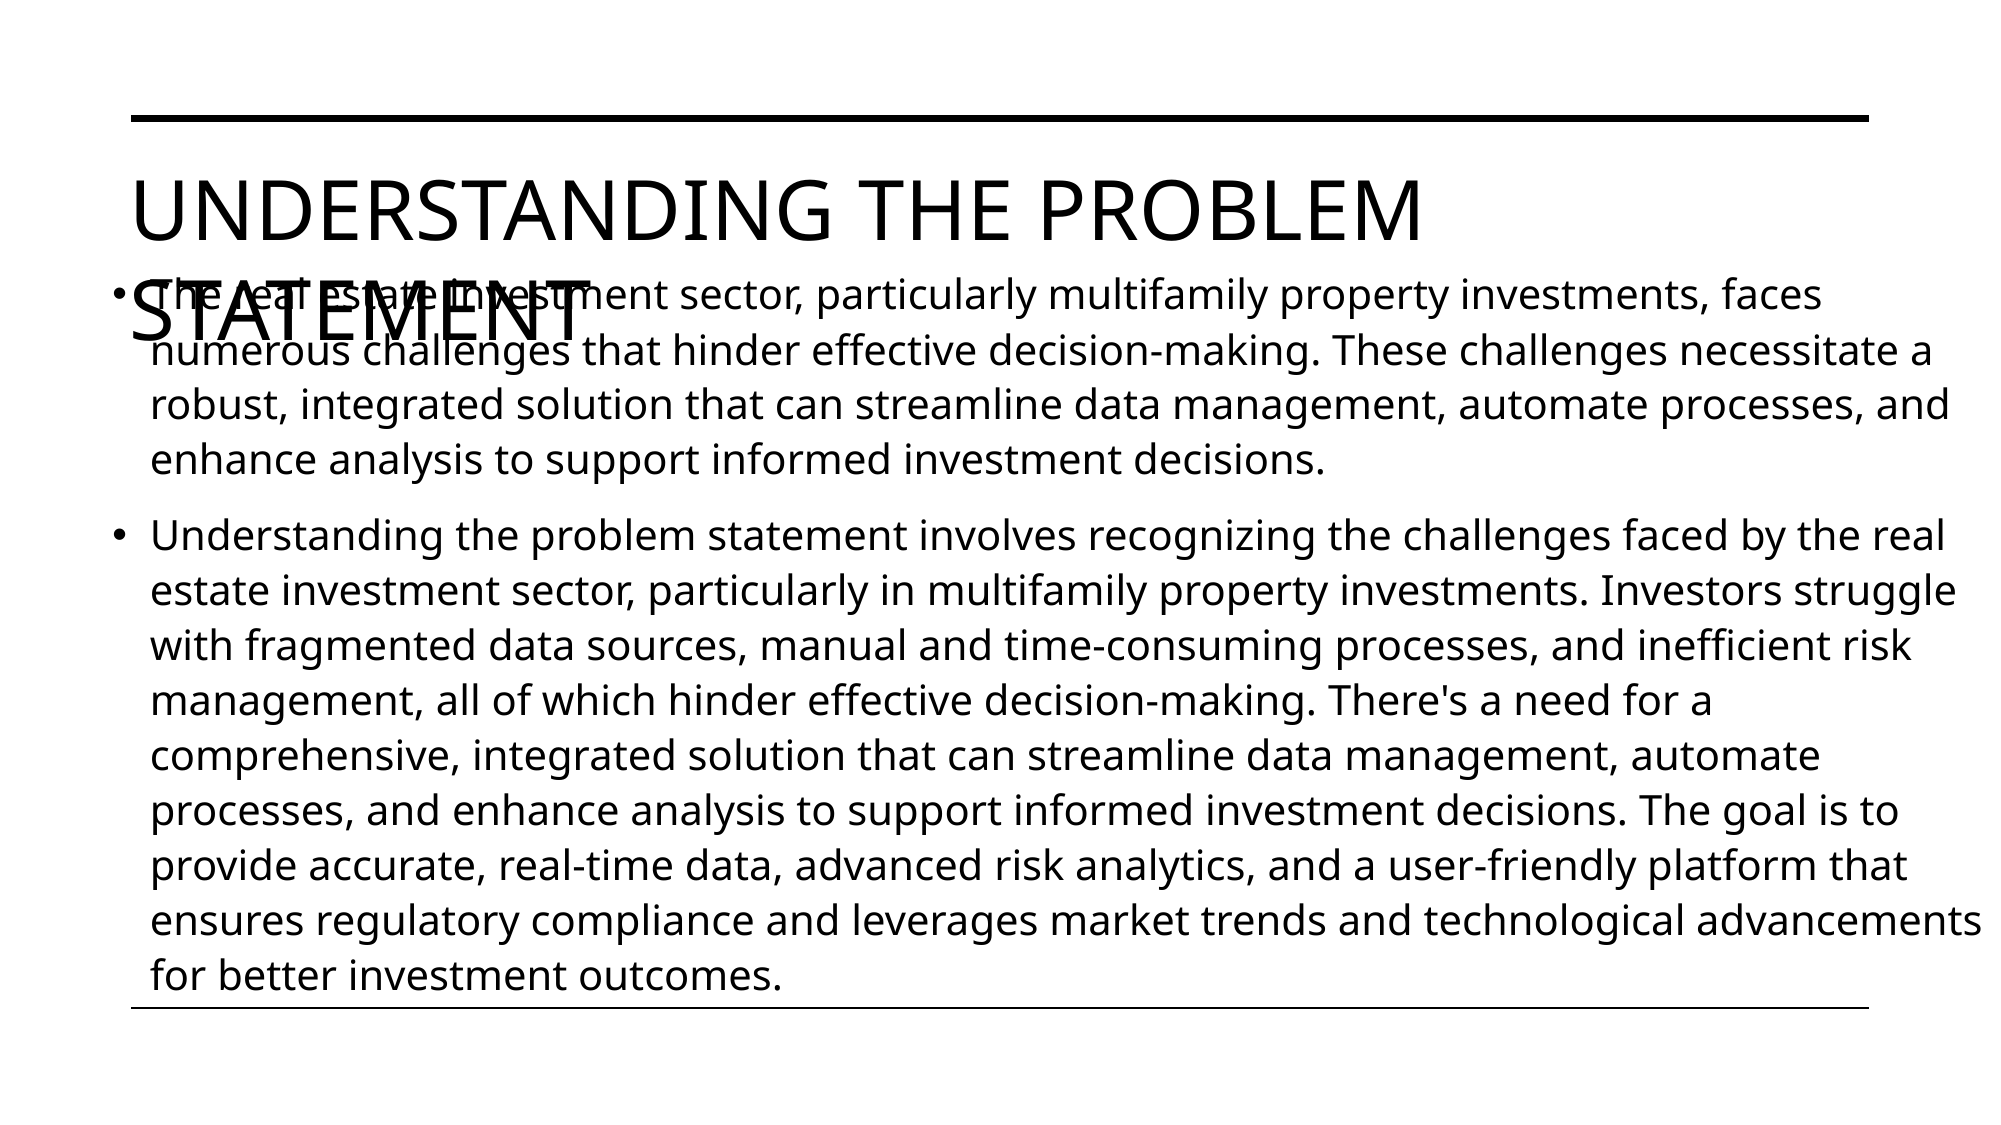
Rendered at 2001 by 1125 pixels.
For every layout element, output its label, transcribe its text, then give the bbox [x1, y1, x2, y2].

list The real estate investment sector, particularly multifamily property investments, faces numerous challenges that hinder effective decision-making. These challenges necessitate a robust, integrated solution that can streamline data management, automate processes, and enhance analysis to support informed investment decisions. Understanding the problem statement involves recognizing the challenges faced by the real estate investment sector, particularly in multifamily property investments. Investors struggle with fragmented data sources, manual and time-consuming processes, and inefficient risk management, all of which hinder effective decision-making. There's a need for a comprehensive, integrated solution that can streamline data management, automate processes, and enhance analysis to support informed investment decisions. The goal is to provide accurate, real-time data, advanced risk analytics, and a user-friendly platform that ensures regulatory compliance and leverages market trends and technological advancements for better investment outcomes. [97, 255, 2000, 1042]
title Understanding the problem statement [114, 149, 1869, 255]
